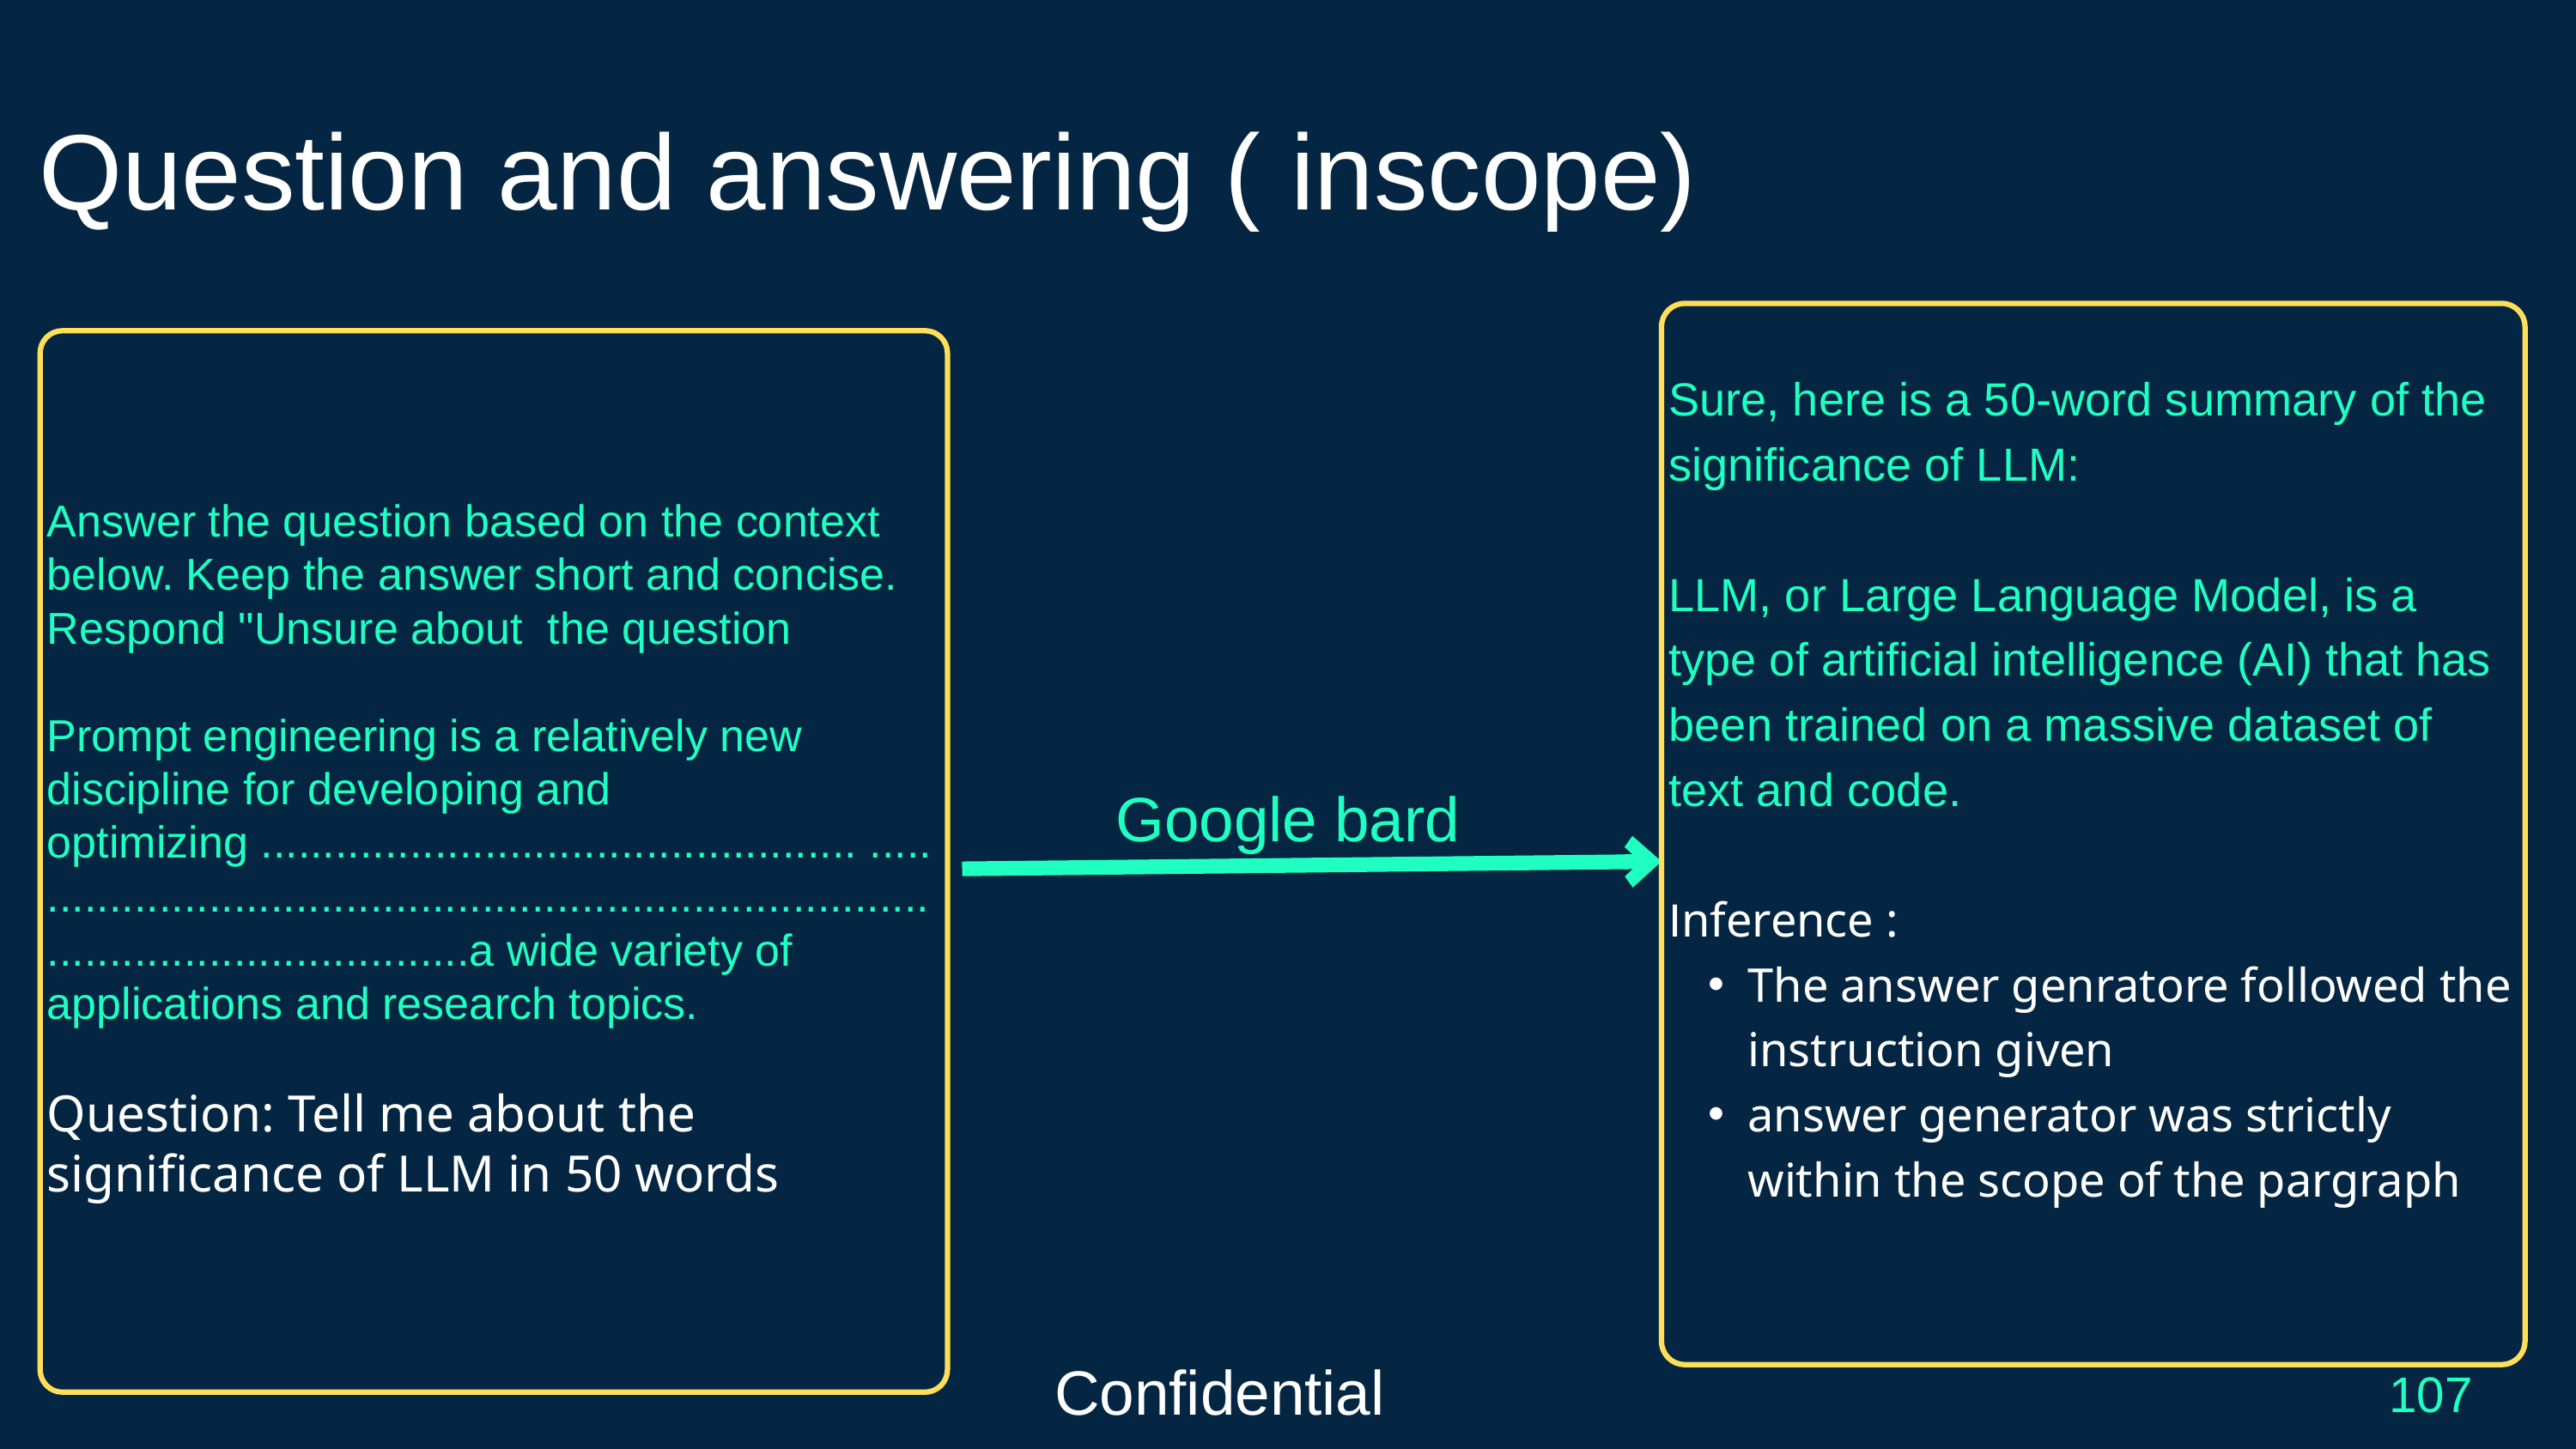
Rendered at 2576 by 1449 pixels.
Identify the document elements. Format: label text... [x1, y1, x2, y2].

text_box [1661, 303, 2525, 1365]
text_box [39, 330, 948, 1392]
text_box 107 [2315, 1352, 2547, 1449]
text_box Google bard [1024, 766, 1552, 854]
text_box Question and answering ( inscope) [0, 102, 1798, 232]
text_box Confidential [947, 1340, 1492, 1428]
